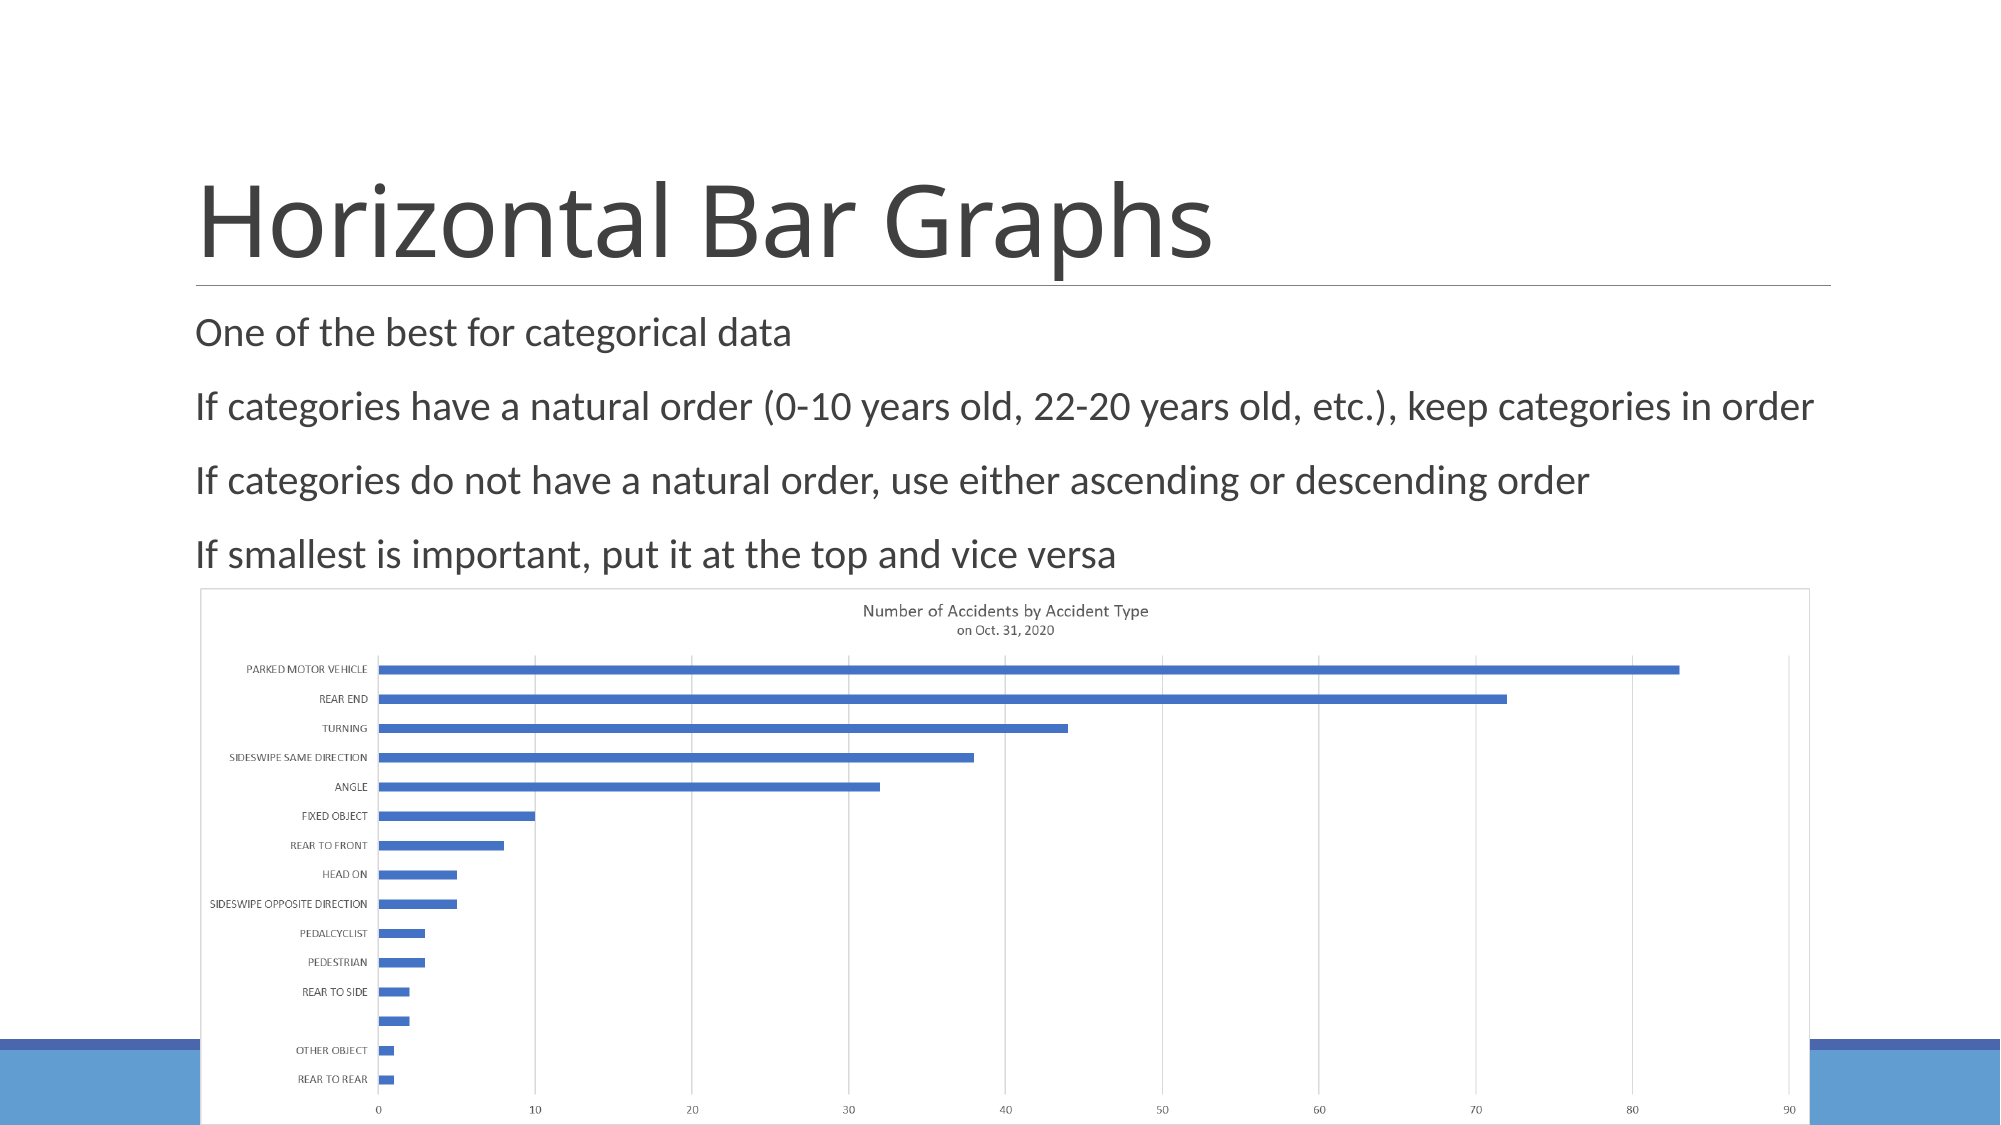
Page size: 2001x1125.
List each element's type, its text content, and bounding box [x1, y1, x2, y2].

picture [199, 588, 1811, 1125]
list One of the best for categorical data If categories have a natural order (0-10 years old, 22-20 years old, etc.), keep categories in order If categories do not have a natural order, use either ascending or descending order If smallest is important, put it at the top and vice versa [180, 302, 1830, 963]
title Horizontal Bar Graphs [180, 47, 1830, 285]
